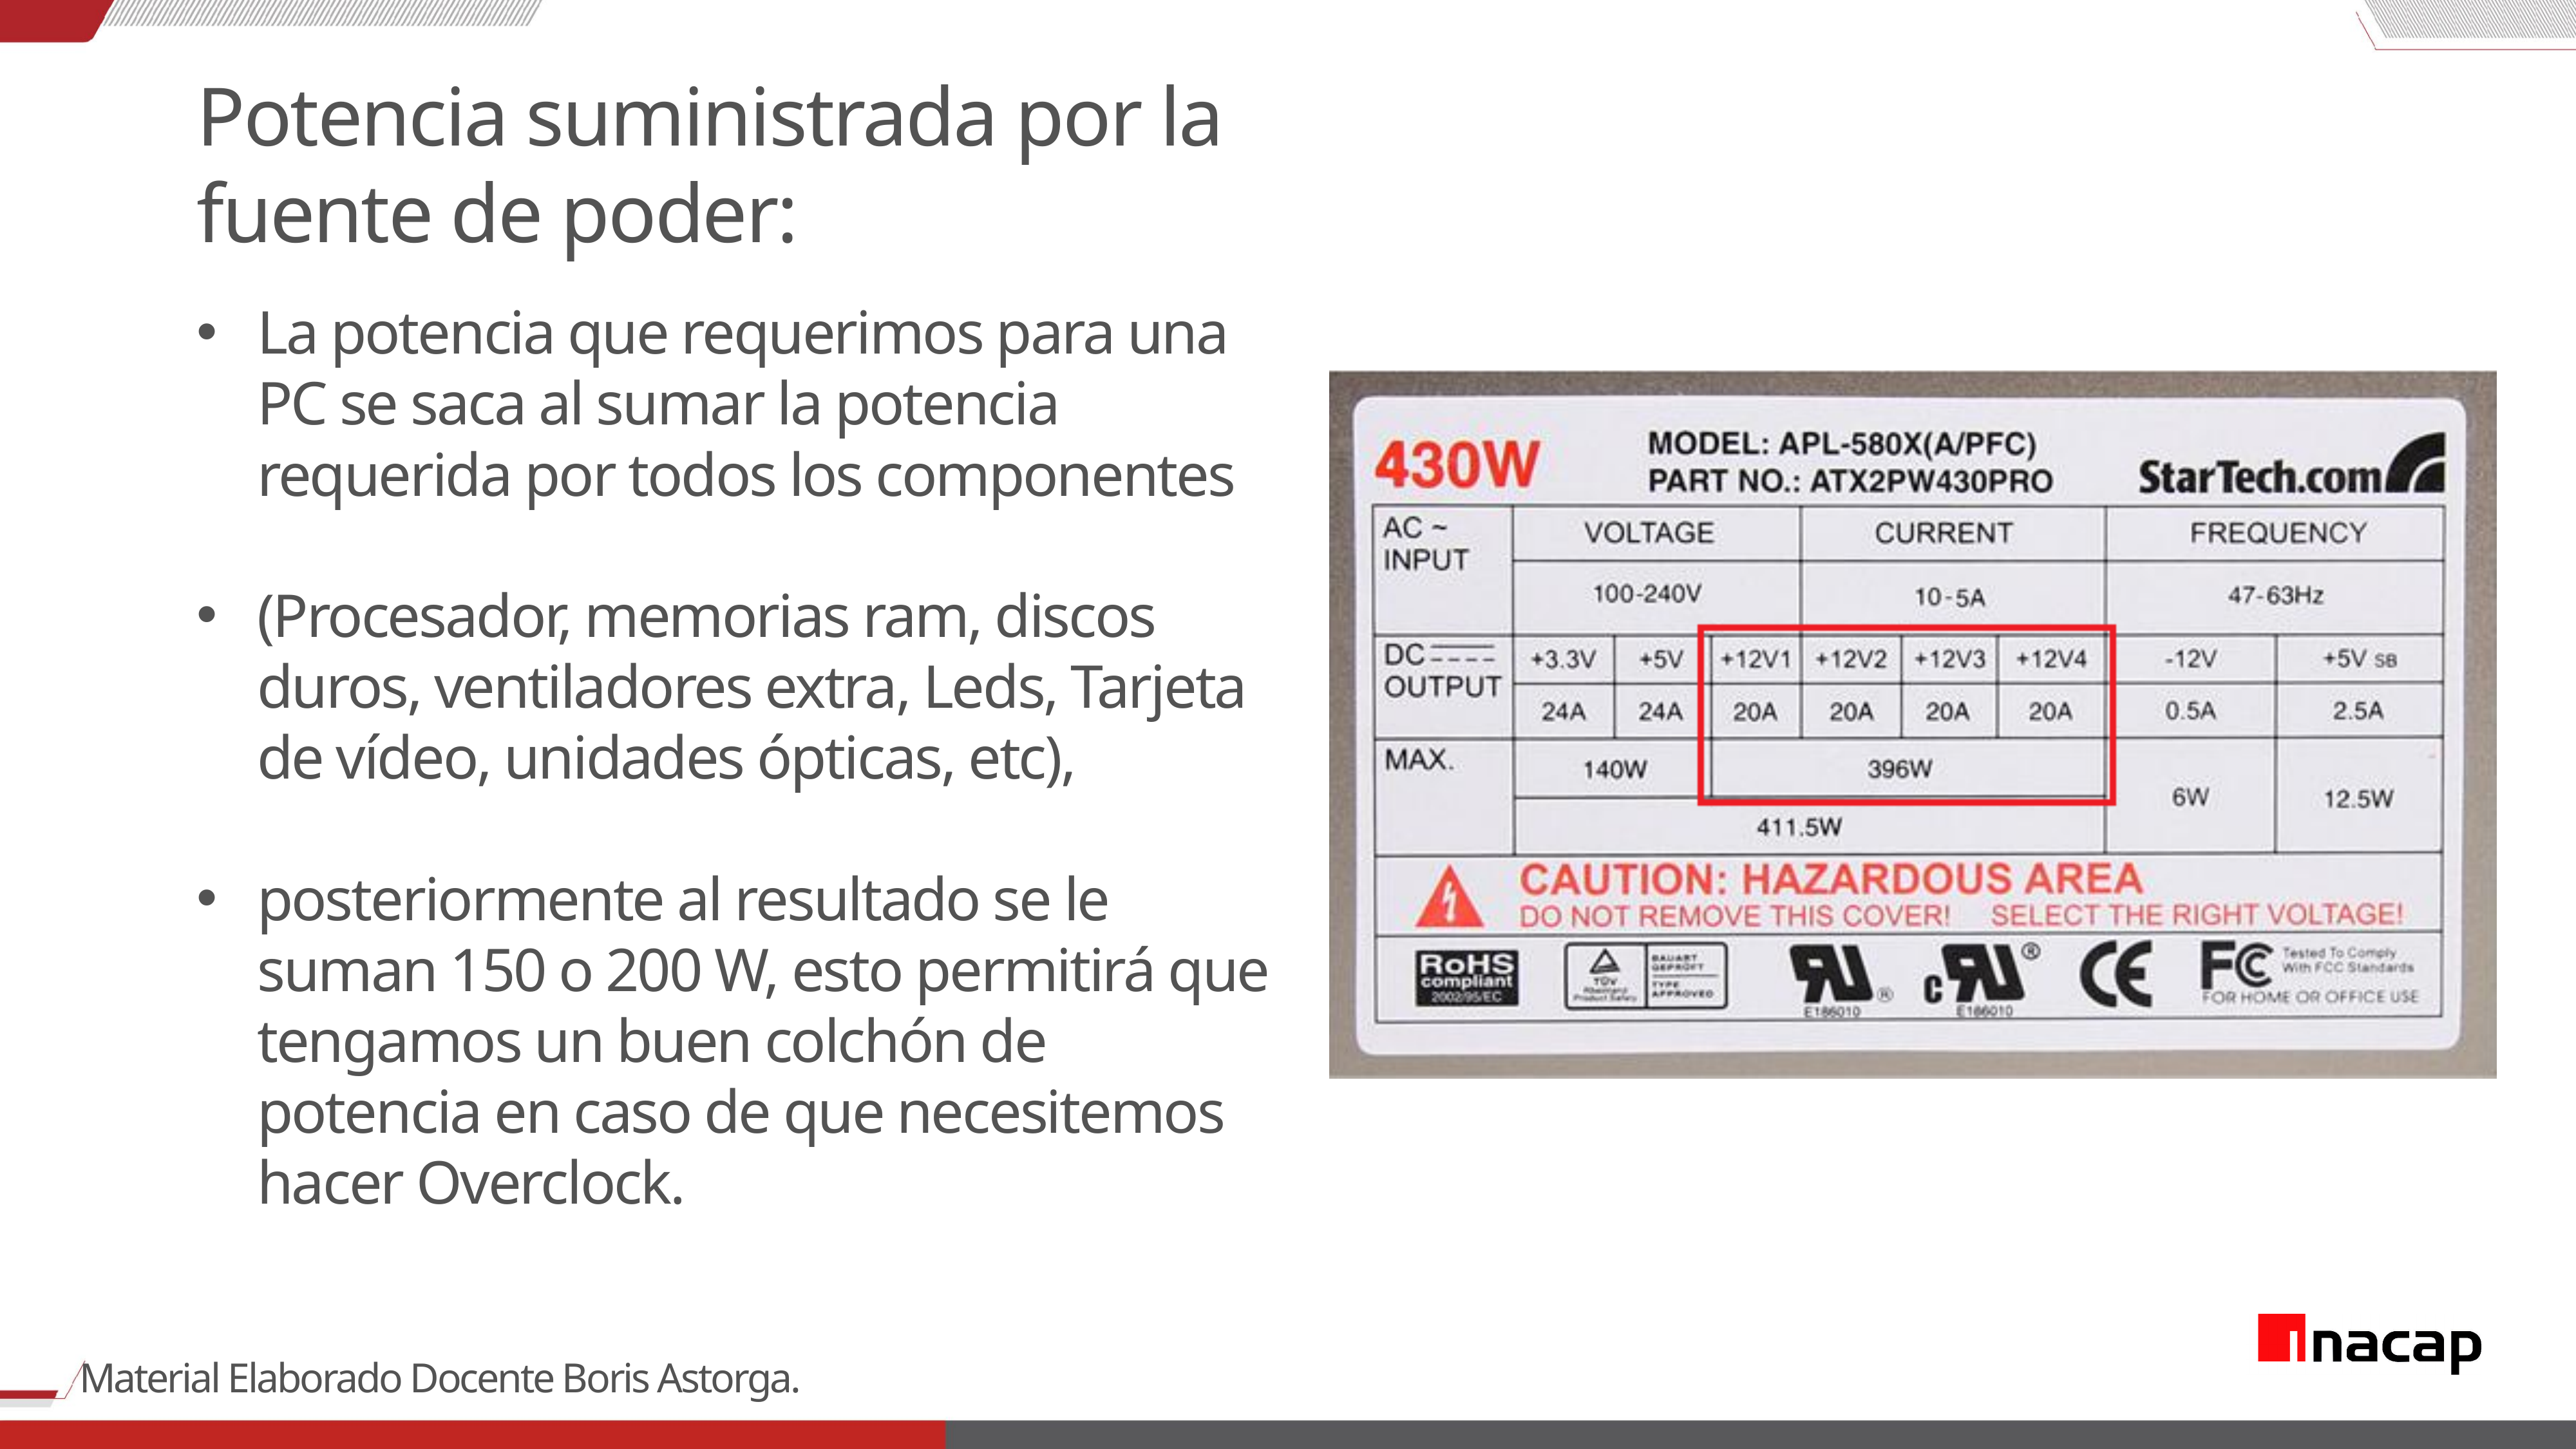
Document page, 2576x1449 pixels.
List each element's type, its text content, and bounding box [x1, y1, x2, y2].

picture [1329, 370, 2497, 1079]
picture [0, 1354, 2576, 1449]
text_box Potencia suministrada por la fuente de poder: [187, 61, 1476, 263]
picture [2246, 1314, 2481, 1375]
picture [0, 0, 2576, 55]
text_box La potencia que requerimos para una PC se saca al sumar la potencia requerida por todos los componentes (Procesador, memorias ram, discos duros, ventiladores extra, Leds, Tarjeta de vídeo, unidades ópticas, etc), posteriormente al resultado se le suman 150 o 200 W, esto permitirá que tengamos un buen colchón de potencia en caso de que necesitemos hacer Overclock. [187, 290, 1288, 1221]
text_box Material Elaborado Docente Boris Astorga. [70, 1348, 1358, 1406]
